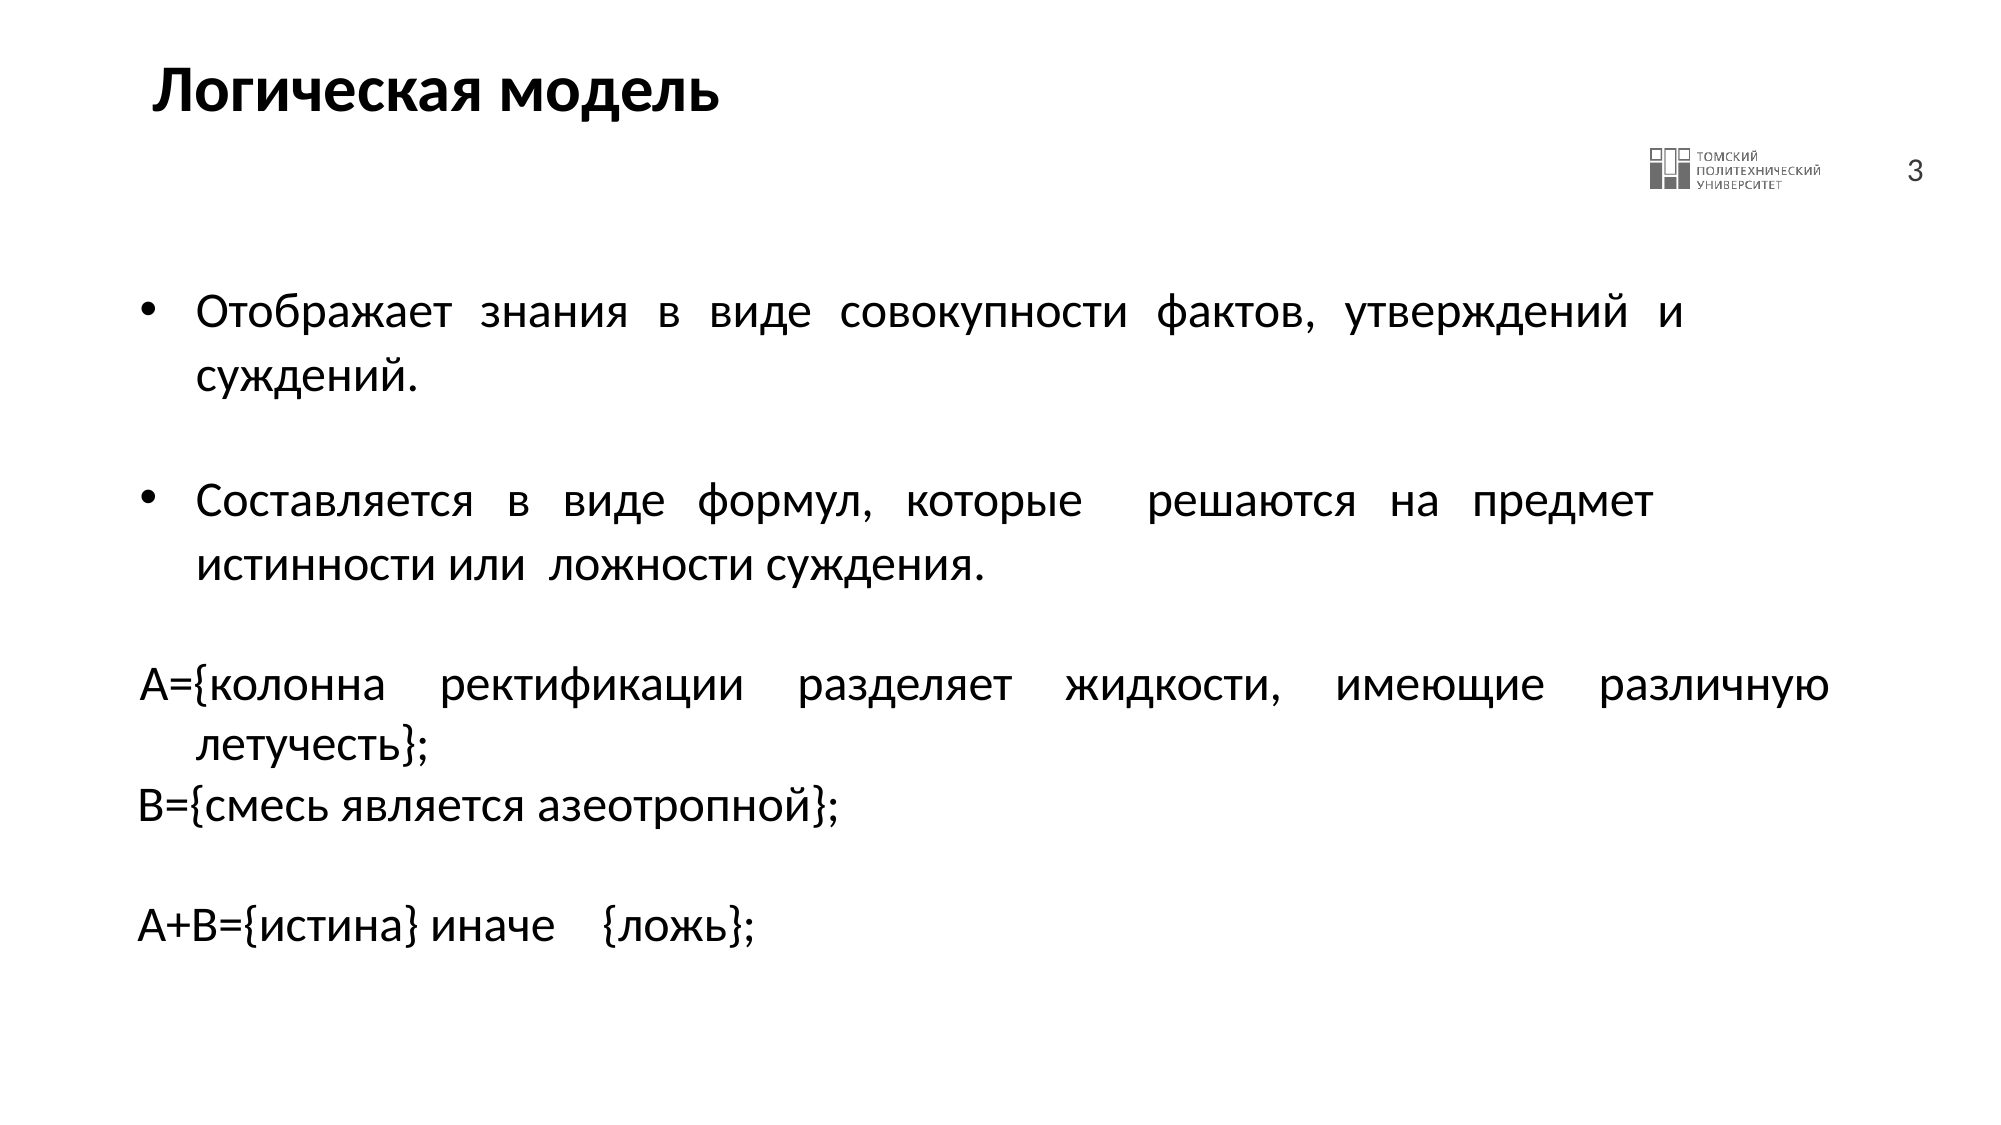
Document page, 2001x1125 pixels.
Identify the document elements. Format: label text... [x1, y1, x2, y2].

text_box Отображает знания в виде совокупности фактов, утверждений и суждений. Составляется в виде формул, которые решаются на предмет истинности или ложности суждения. А={колонна ректификации разделяет жидкости, имеющие различную летучесть}; В={смесь является азеотропной}; А+В={истина} иначе {ложь}; [137, 256, 1831, 952]
title Логическая модель [137, 24, 1831, 156]
picture [1650, 156, 1820, 189]
